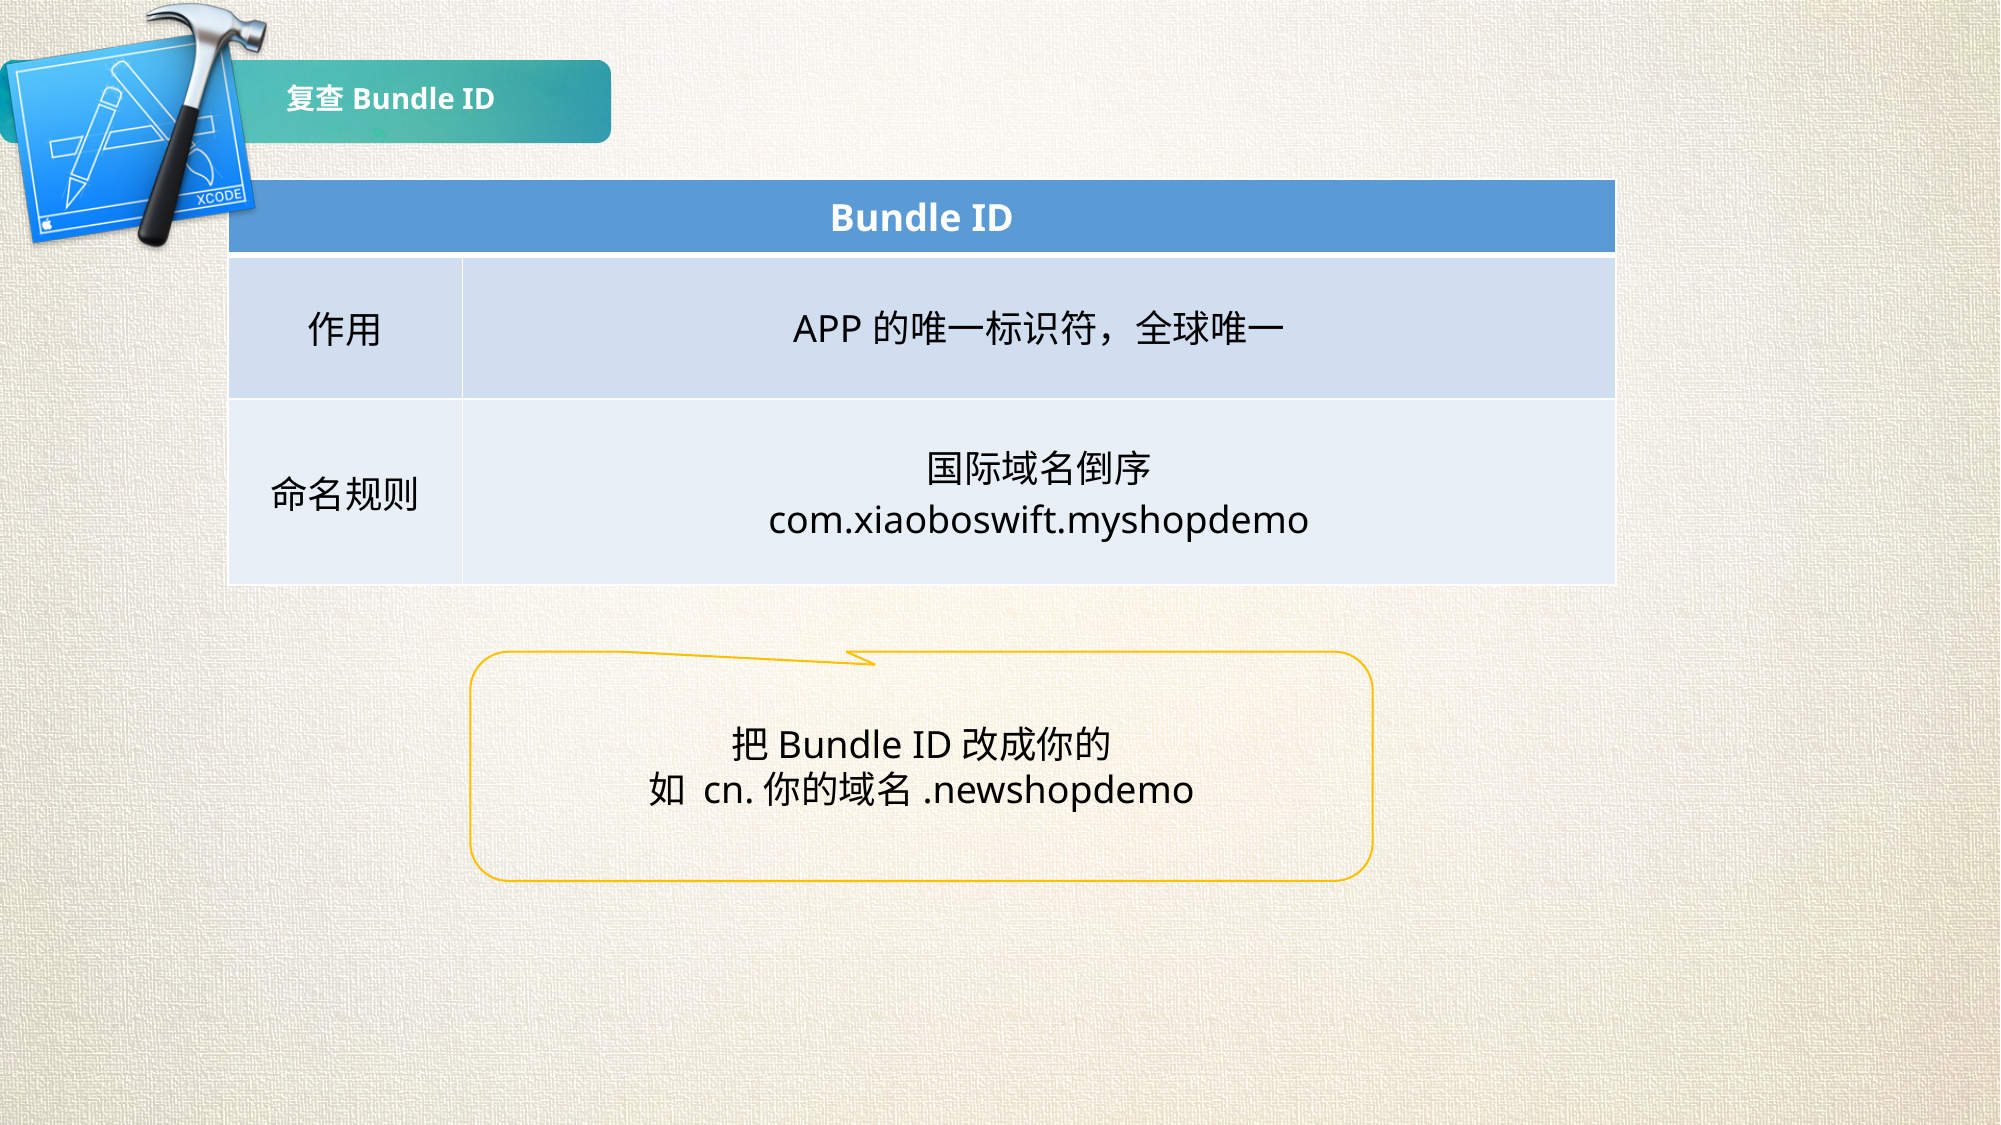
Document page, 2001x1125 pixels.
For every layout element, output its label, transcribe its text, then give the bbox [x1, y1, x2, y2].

table_cell 作用 [229, 258, 462, 398]
table_header Bundle ID [272, 180, 1615, 252]
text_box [272, 72, 611, 170]
table_cell APP的唯一标识符，全球唯一 [463, 258, 1615, 398]
picture [0, 0, 2000, 1125]
text_box 把Bundle ID改成你的 如 cn.你的域名.newshopdemo [469, 650, 1374, 883]
table_cell 命名规则 [229, 400, 462, 584]
table_cell 国际域名倒序 com.xiaoboswift.myshopdemo [463, 400, 1615, 584]
text_box [272, 59, 613, 135]
